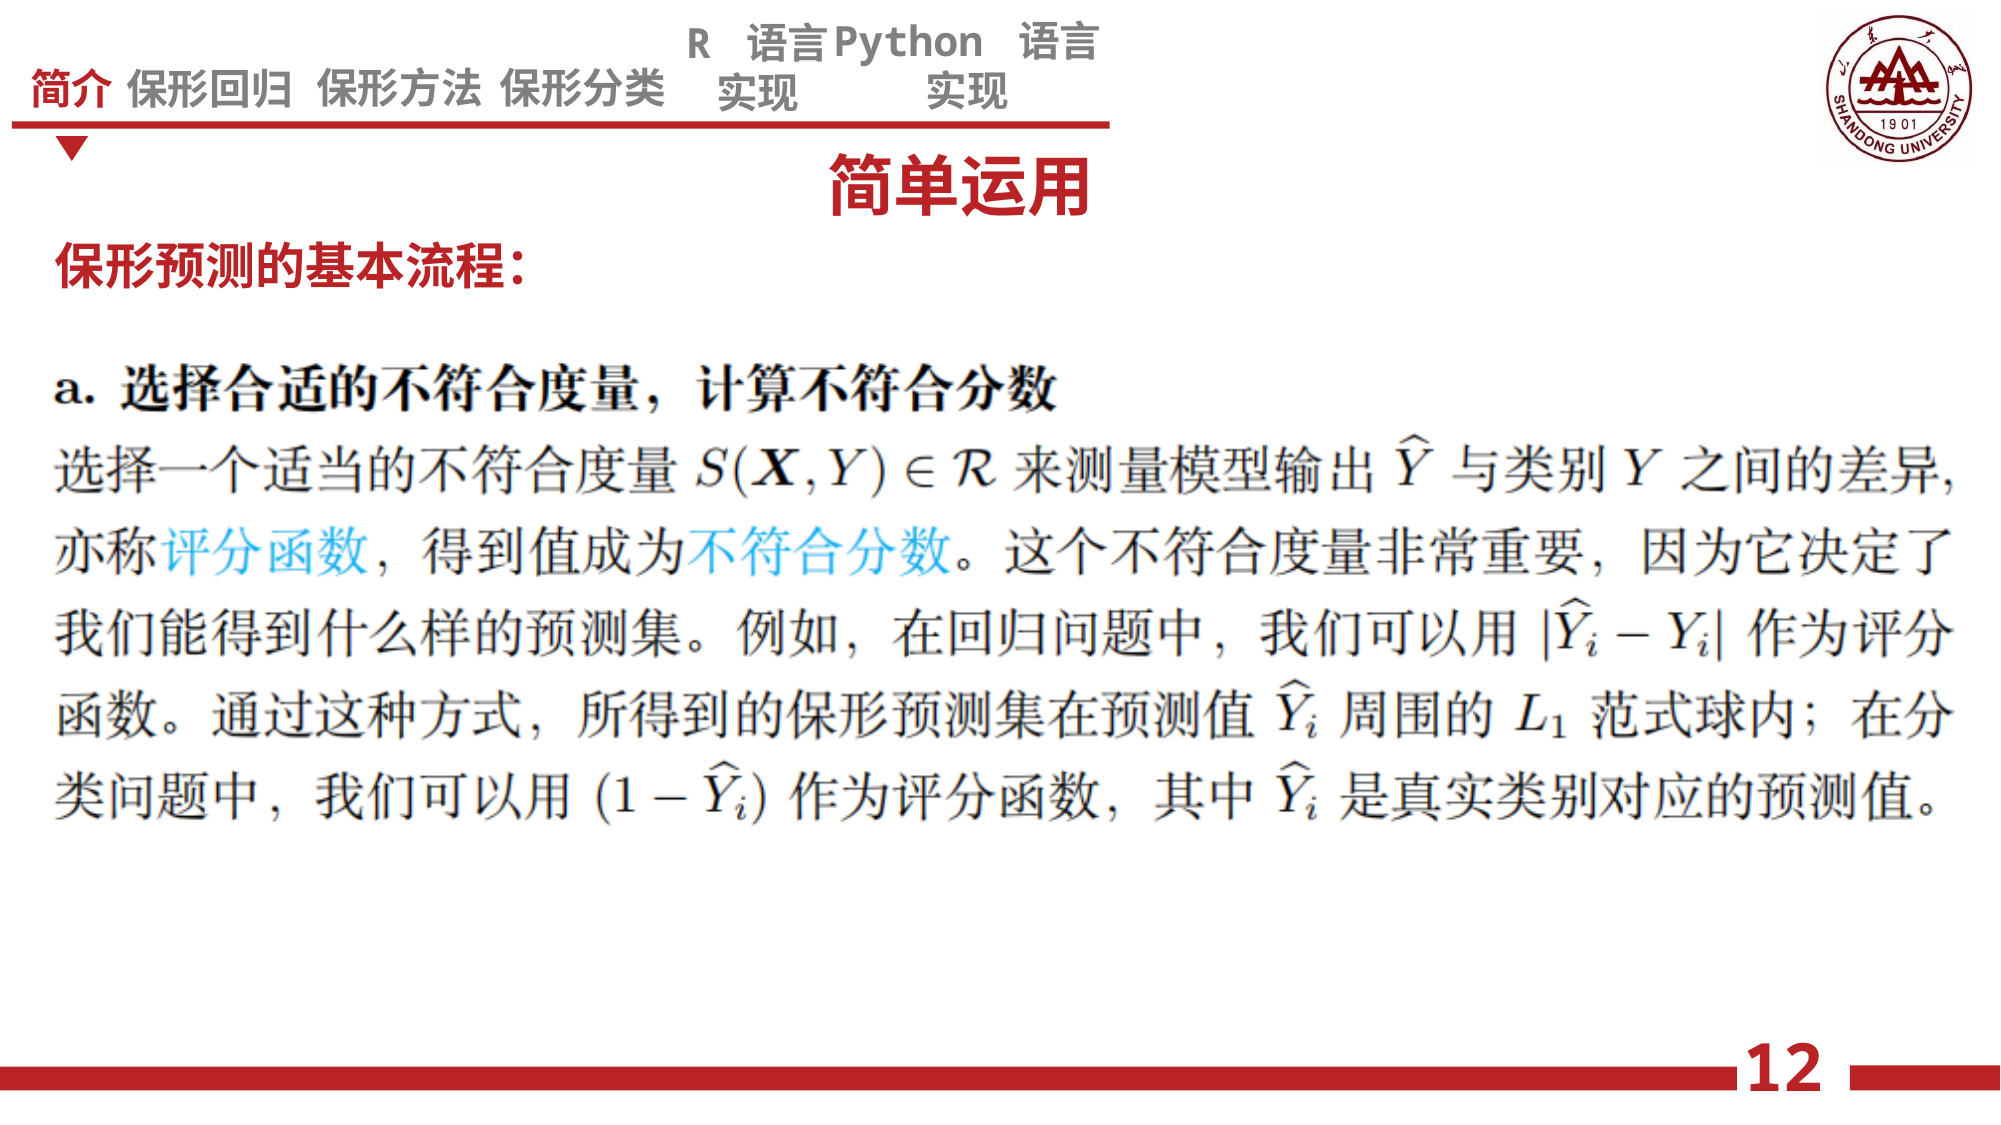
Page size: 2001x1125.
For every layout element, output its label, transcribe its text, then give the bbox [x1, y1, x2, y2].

picture [40, 348, 1965, 832]
picture [1820, 9, 1977, 167]
text_box 保形预测的基本流程： [40, 227, 1165, 302]
text_box 简单运用 [750, 136, 1110, 227]
